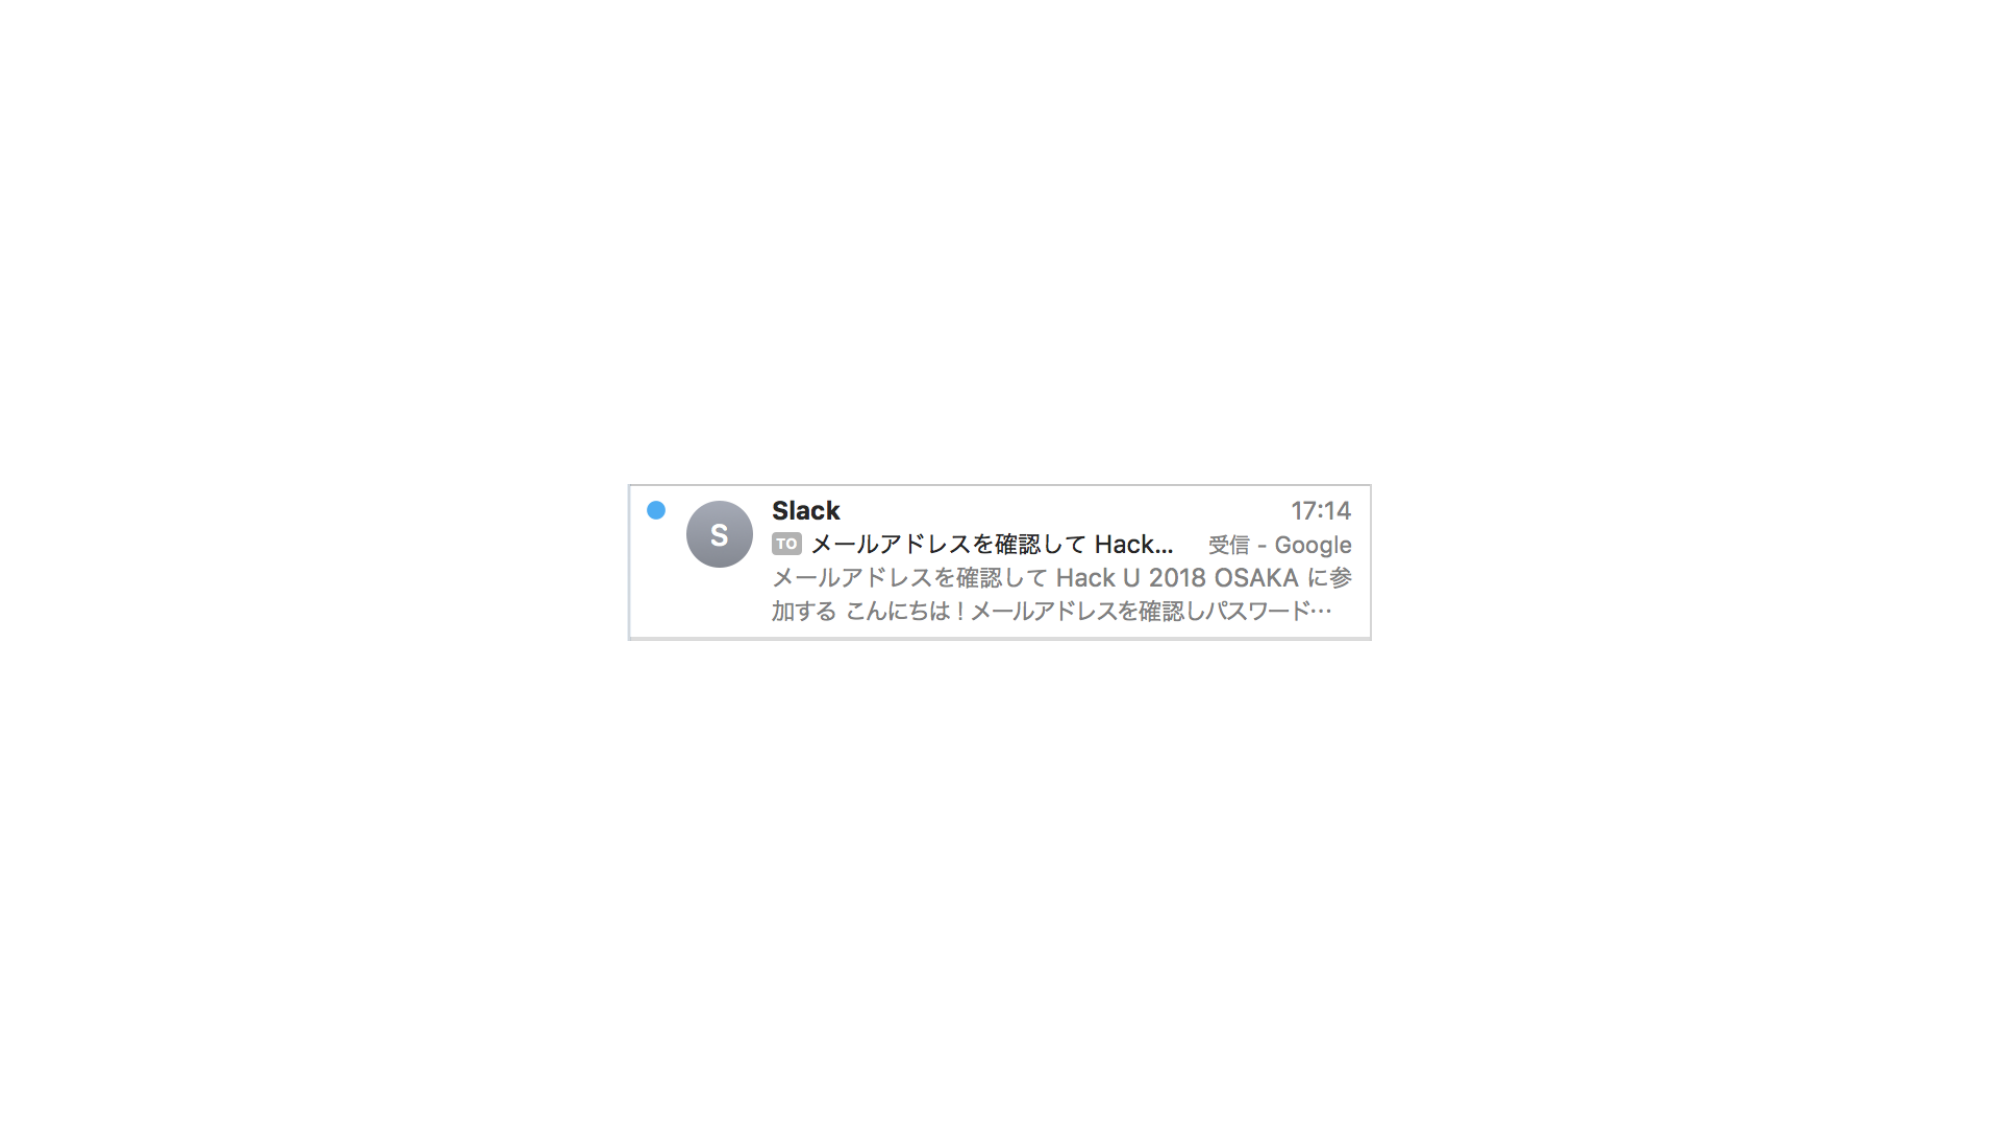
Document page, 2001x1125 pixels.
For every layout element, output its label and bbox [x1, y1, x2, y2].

picture [627, 484, 1373, 641]
